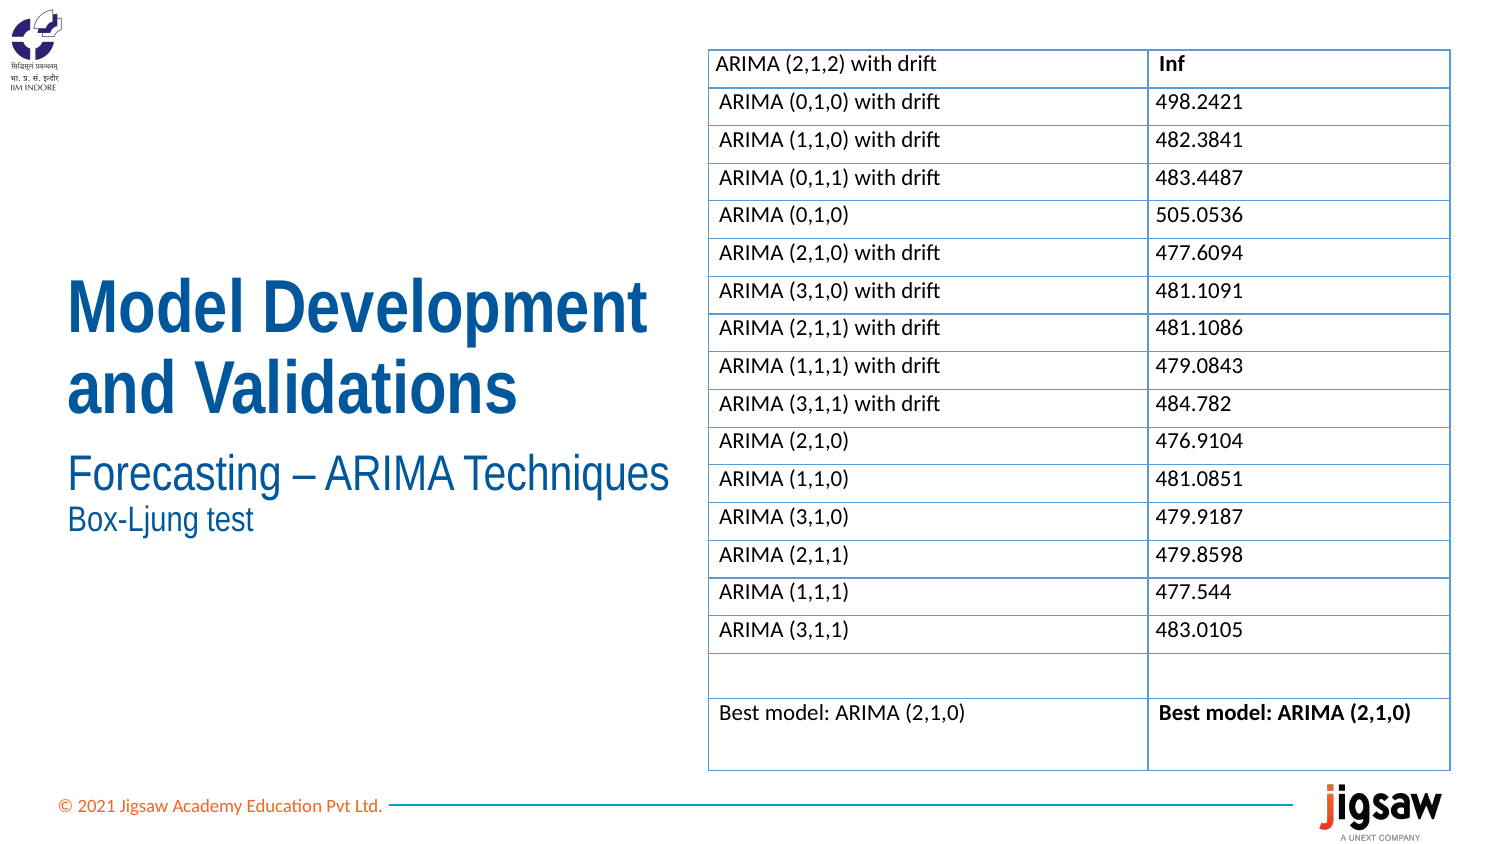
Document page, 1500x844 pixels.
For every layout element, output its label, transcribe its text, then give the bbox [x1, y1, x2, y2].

table_cell 476.9104 [1149, 428, 1449, 464]
table_cell 477.544 [1149, 579, 1449, 615]
table_cell 481.0851 [1149, 465, 1449, 502]
table_cell ARIMA (1,1,1) [709, 579, 1147, 615]
table_cell 481.1086 [1149, 315, 1449, 351]
table_cell ARIMA (3,1,0) with drift [709, 277, 1147, 313]
table_cell ARIMA (2,1,1) [709, 541, 1147, 577]
table_cell ARIMA (0,1,0) with drift [709, 89, 1147, 125]
table_cell ARIMA (2,1,0) [709, 428, 1147, 464]
picture [1315, 781, 1446, 844]
table_cell 482.3841 [1149, 126, 1449, 163]
table_cell ARIMA (0,1,1) with drift [709, 164, 1147, 200]
table_cell ARIMA (1,1,1) with drift [709, 352, 1147, 389]
table_header Inf [1149, 51, 1449, 87]
table_cell 479.0843 [1149, 352, 1449, 389]
table_cell ARIMA (2,1,1) with drift [709, 315, 1147, 351]
table_cell Best model: ARIMA (2,1,0) [709, 699, 1147, 770]
table_cell 483.0105 [1149, 616, 1449, 653]
picture [10, 9, 62, 91]
table_cell [709, 654, 1147, 698]
table_cell 483.4487 [1149, 164, 1449, 200]
table_cell [1149, 654, 1449, 698]
table_cell 479.9187 [1149, 503, 1449, 540]
text_box Forecasting – ARIMA Techniques Box-Ljung test [52, 439, 690, 664]
table_cell 484.782 [1149, 390, 1449, 427]
table_cell ARIMA (1,1,0) with drift [709, 126, 1147, 163]
table_cell 505.0536 [1149, 201, 1449, 238]
table_cell ARIMA (0,1,0) [709, 201, 1147, 238]
table_cell ARIMA (3,1,1) [709, 616, 1147, 653]
text_box Model Development and Validations [52, 171, 708, 528]
table_cell ARIMA (1,1,0) [709, 465, 1147, 502]
table_cell ARIMA (3,1,0) [709, 503, 1147, 540]
table_cell Best model: ARIMA (2,1,0) [1149, 699, 1449, 770]
table_cell 481.1091 [1149, 277, 1449, 313]
table_cell 479.8598 [1149, 541, 1449, 577]
table_cell ARIMA (2,1,0) with drift [709, 239, 1147, 276]
table_cell ARIMA (3,1,1) with drift [709, 390, 1147, 427]
table_cell 477.6094 [1149, 239, 1449, 276]
table_cell 498.2421 [1149, 89, 1449, 125]
table_header ARIMA (2,1,2) with drift [709, 51, 1147, 87]
